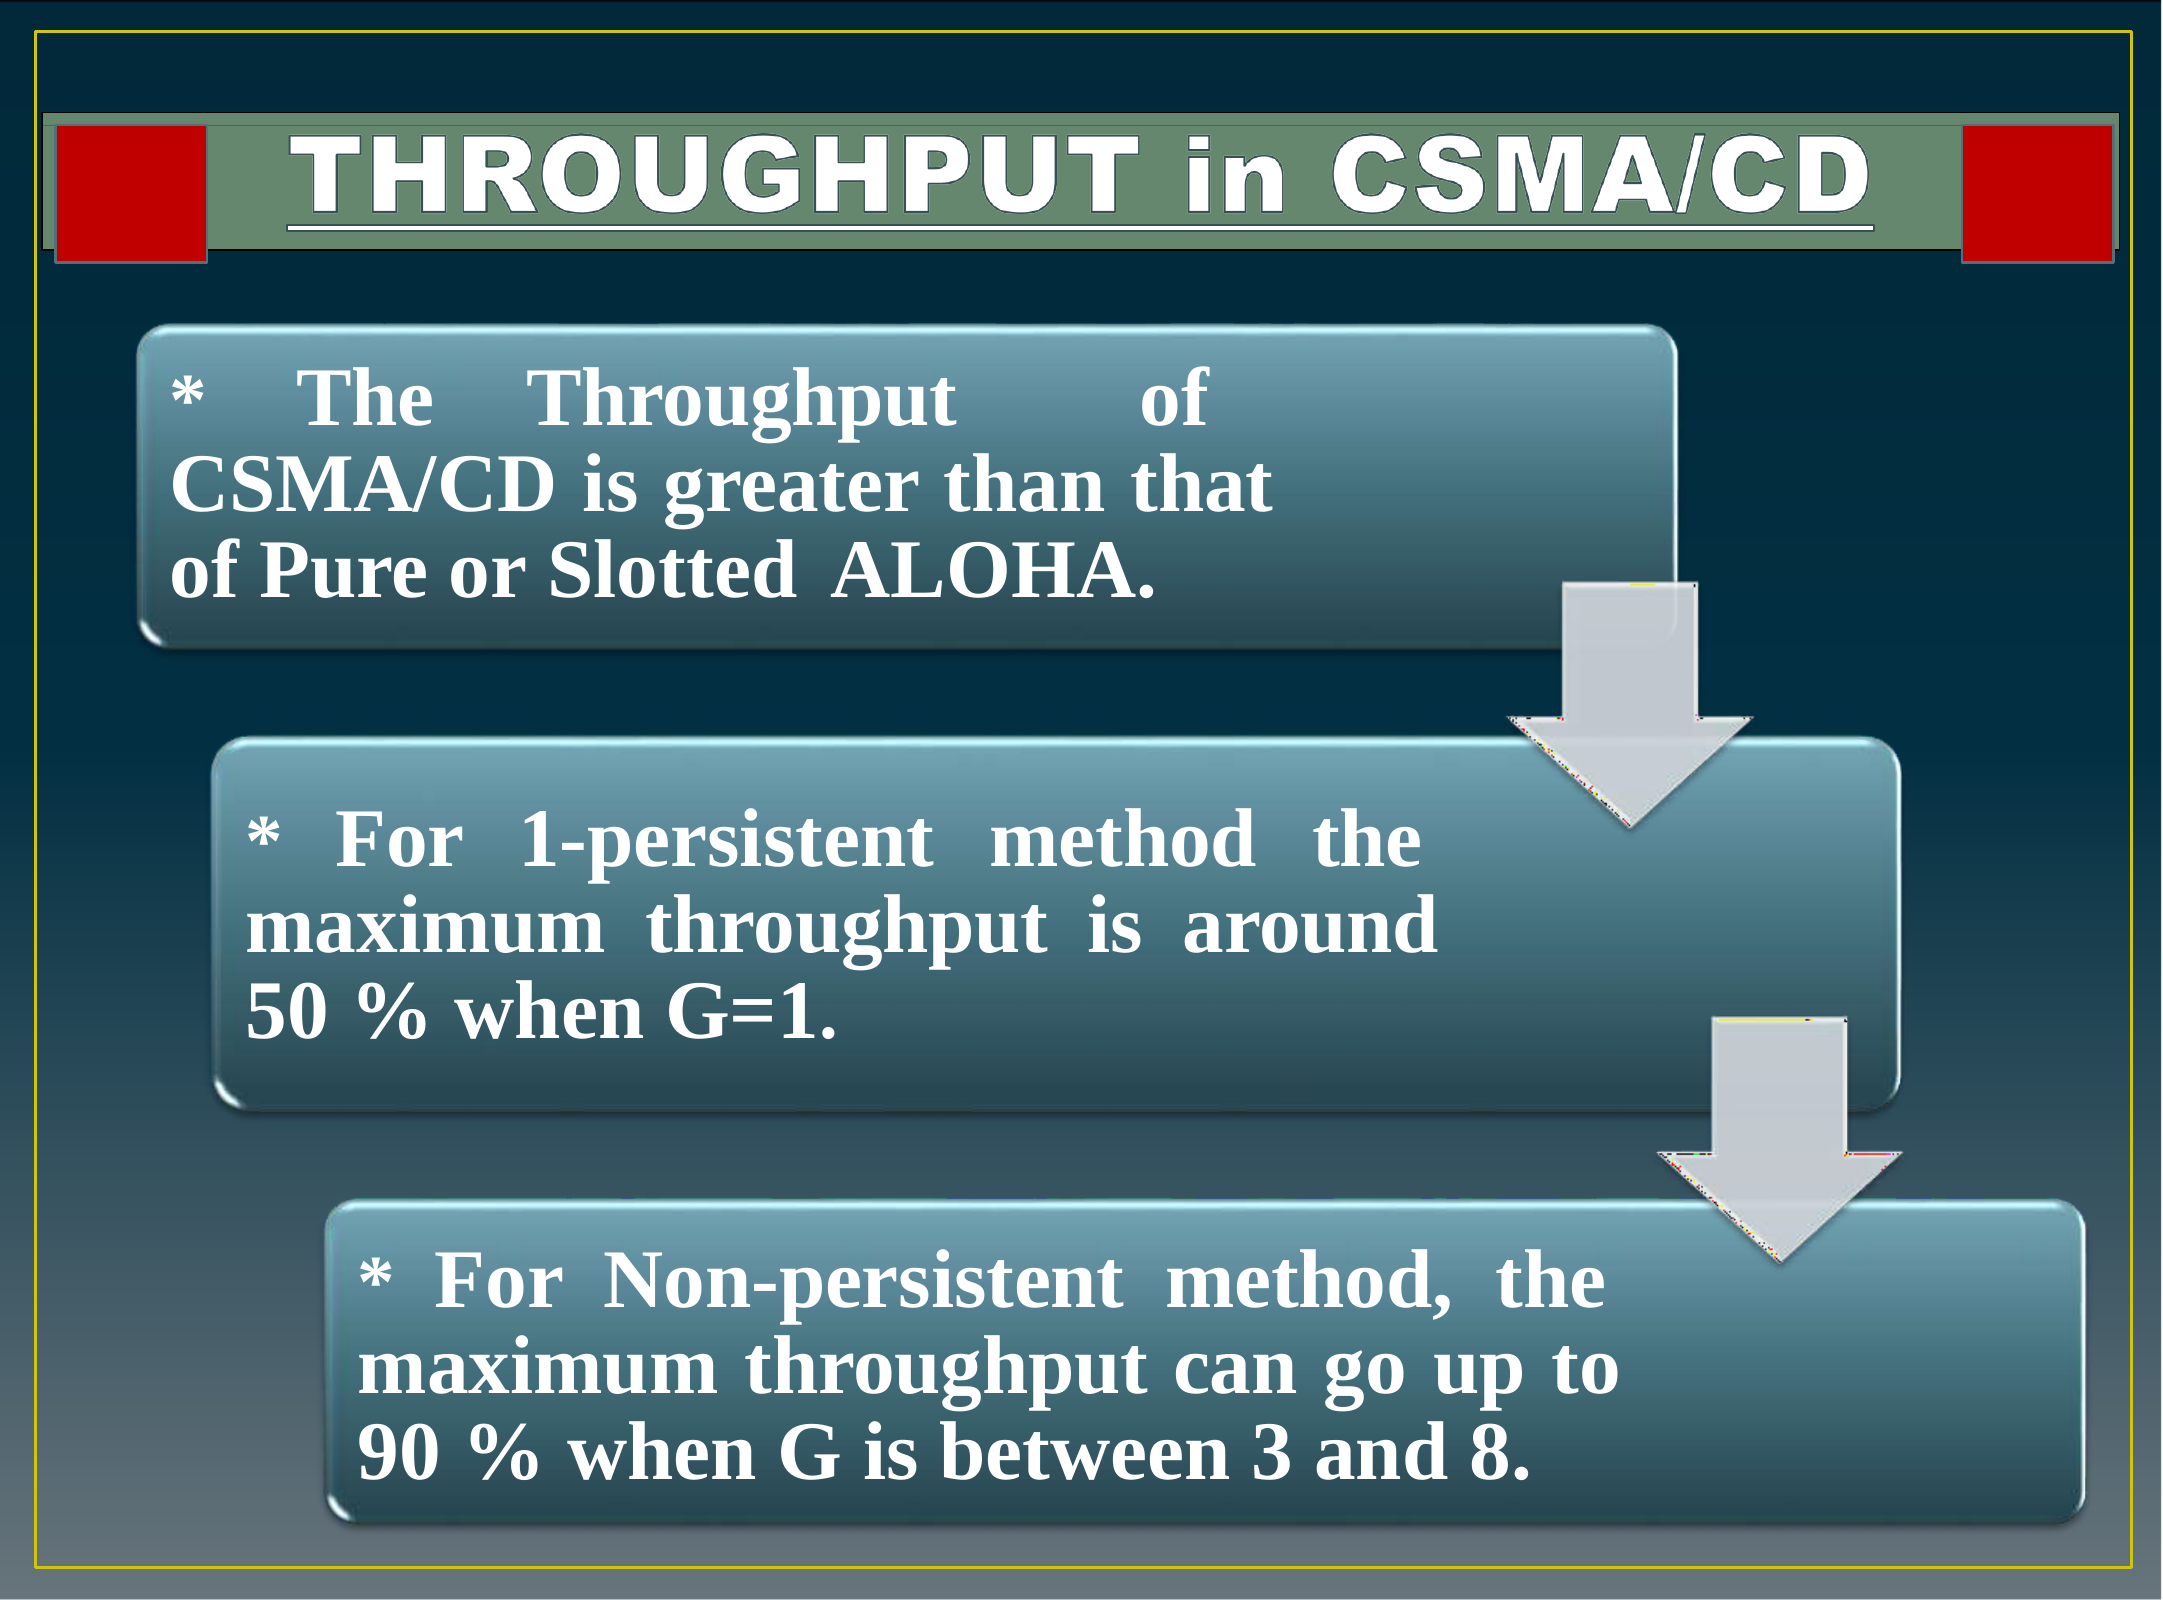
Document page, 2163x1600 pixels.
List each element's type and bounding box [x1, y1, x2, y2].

text_box [1494, 575, 1916, 1280]
text_box [1960, 123, 2116, 265]
picture [0, 0, 2162, 1600]
text_box [109, 316, 2098, 1555]
picture [37, 780, 2130, 1566]
text_box [41, 111, 2121, 252]
text_box [53, 123, 209, 265]
